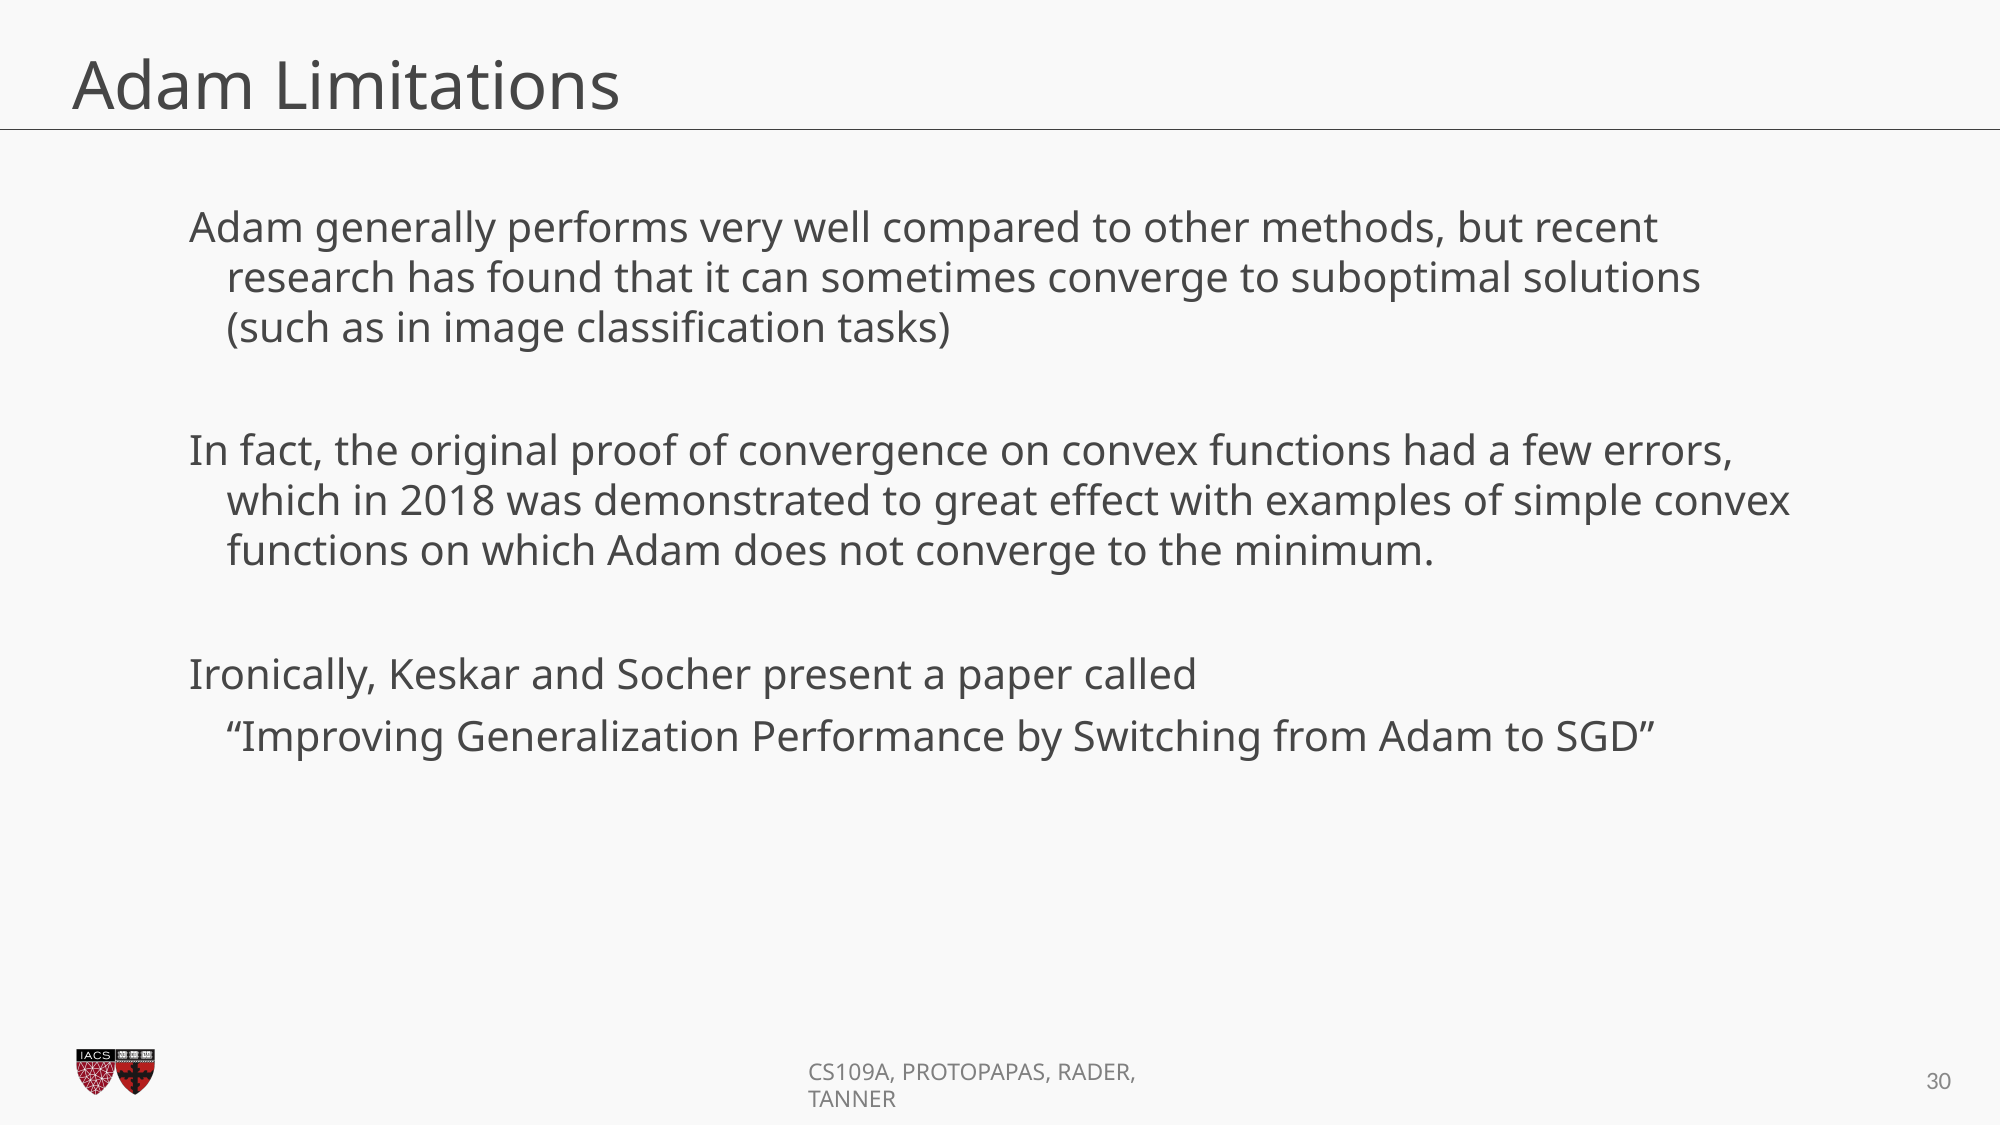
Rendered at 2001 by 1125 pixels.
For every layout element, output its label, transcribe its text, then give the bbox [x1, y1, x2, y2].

slide_number 30 [1500, 1050, 1967, 1110]
title Adam Limitations [57, 35, 1943, 162]
picture [75, 1049, 155, 1095]
list Adam generally performs very well compared to other methods, but recent research has found that it can sometimes converge to suboptimal solutions (such as in image classification tasks) In fact, the original proof of convergence on convex functions had a few errors, which in 2018 was demonstrated to great effect with examples of simple convex functions on which Adam does not converge to the minimum. Ironically, Keskar and Socher present a paper called “Improving Generalization Performance by Switching from Adam to SGD” [136, 193, 1831, 931]
